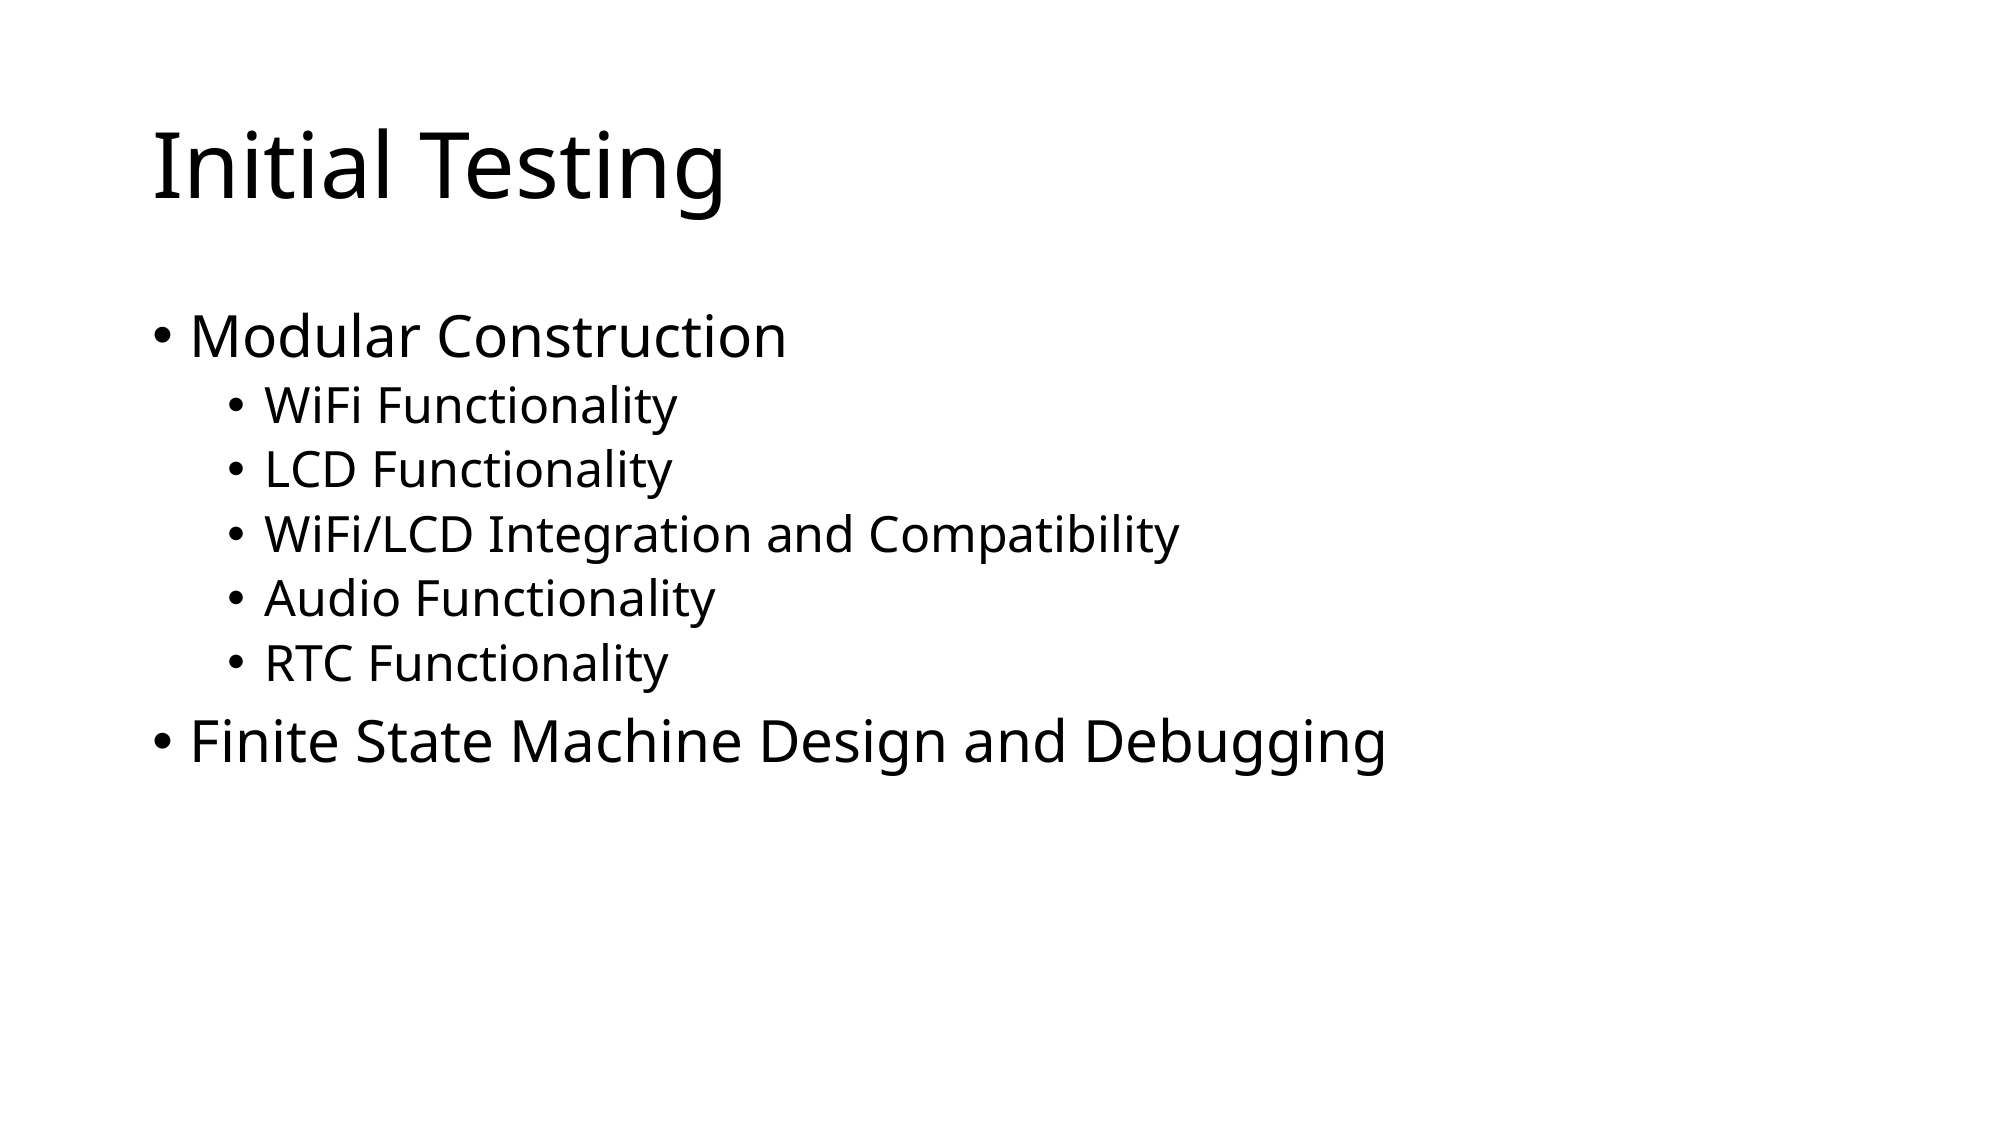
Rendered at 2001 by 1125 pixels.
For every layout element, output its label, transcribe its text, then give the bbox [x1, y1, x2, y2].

list Modular Construction WiFi Functionality LCD Functionality WiFi/LCD Integration and Compatibility Audio Functionality RTC Functionality Finite State Machine Design and Debugging [137, 299, 1863, 1014]
title Initial Testing [137, 59, 1863, 278]
